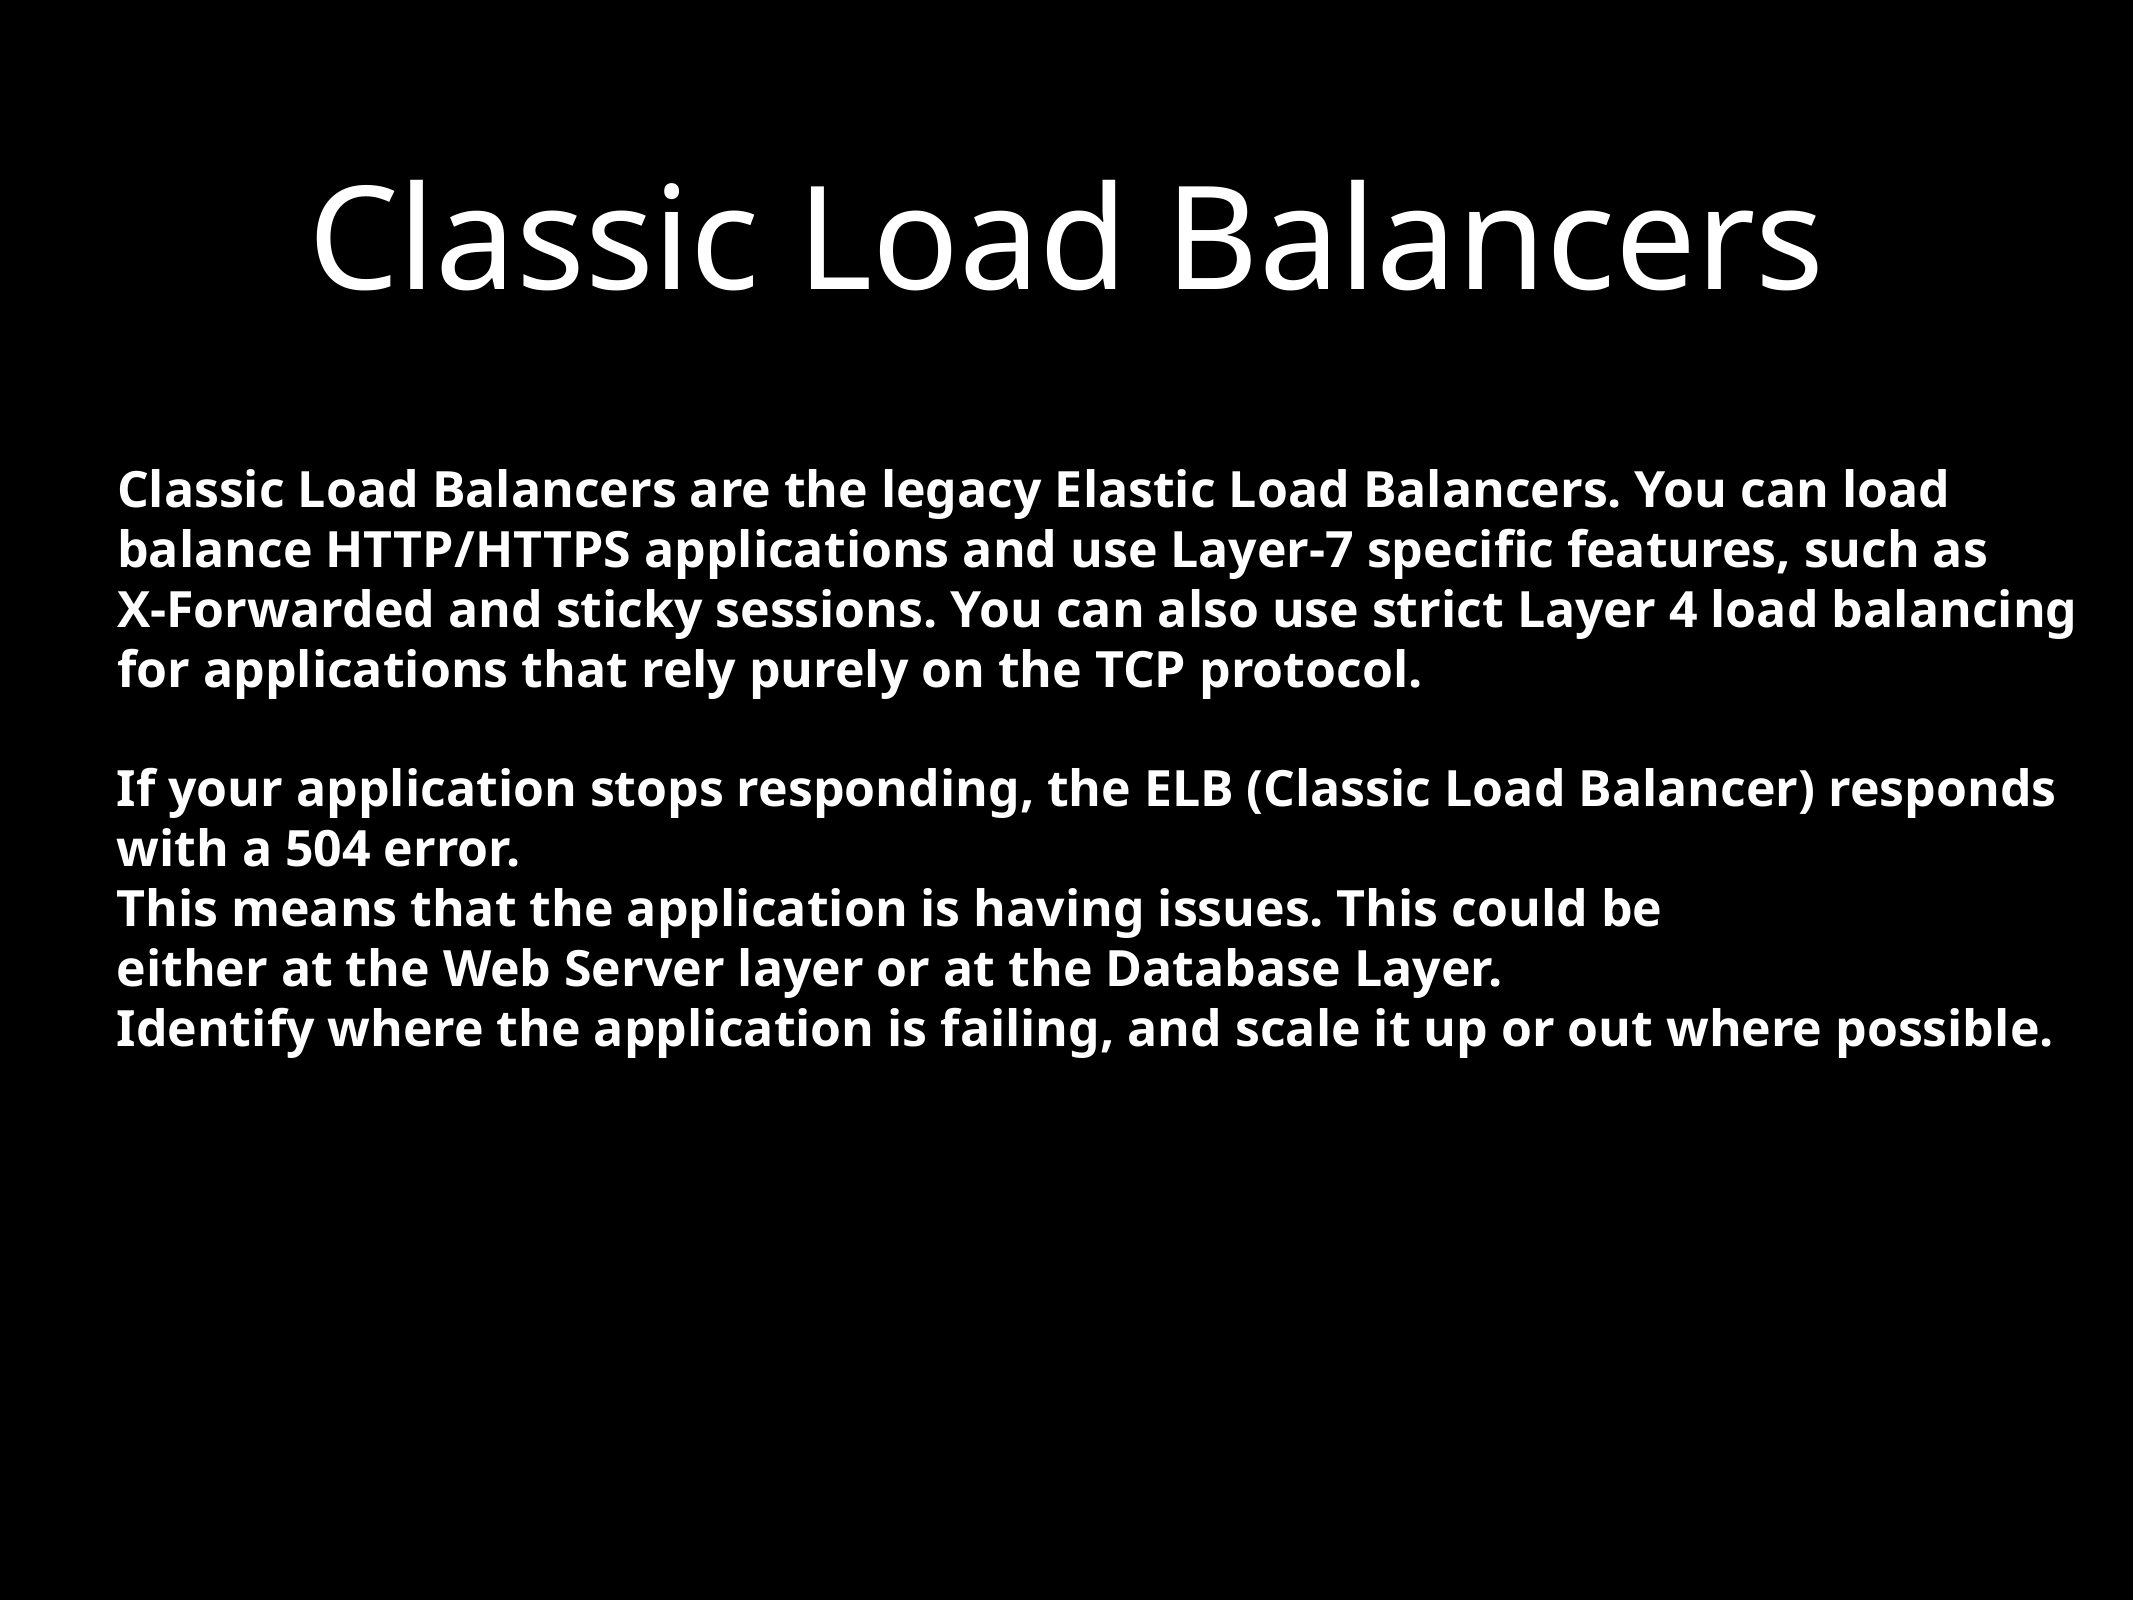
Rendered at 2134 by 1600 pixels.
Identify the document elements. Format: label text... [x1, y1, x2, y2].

text_box Classic Load Balancers are the legacy Elastic Load Balancers. You can load balance HTTP/HTTPS applications and use Layer-7 specific features, such as X-Forwarded and sticky sessions. You can also use strict Layer 4 load balancing for applications that rely purely on the TCP protocol. [108, 448, 2087, 706]
title Classic Load Balancers [126, 0, 2007, 328]
text_box If your application stops responding, the ELB (Classic Load Balancer) responds with a 504 error. This means that the application is having issues. This could be either at the Web Server layer or at the Database Layer. Identify where the application is failing, and scale it up or out where possible. [108, 748, 2066, 1066]
